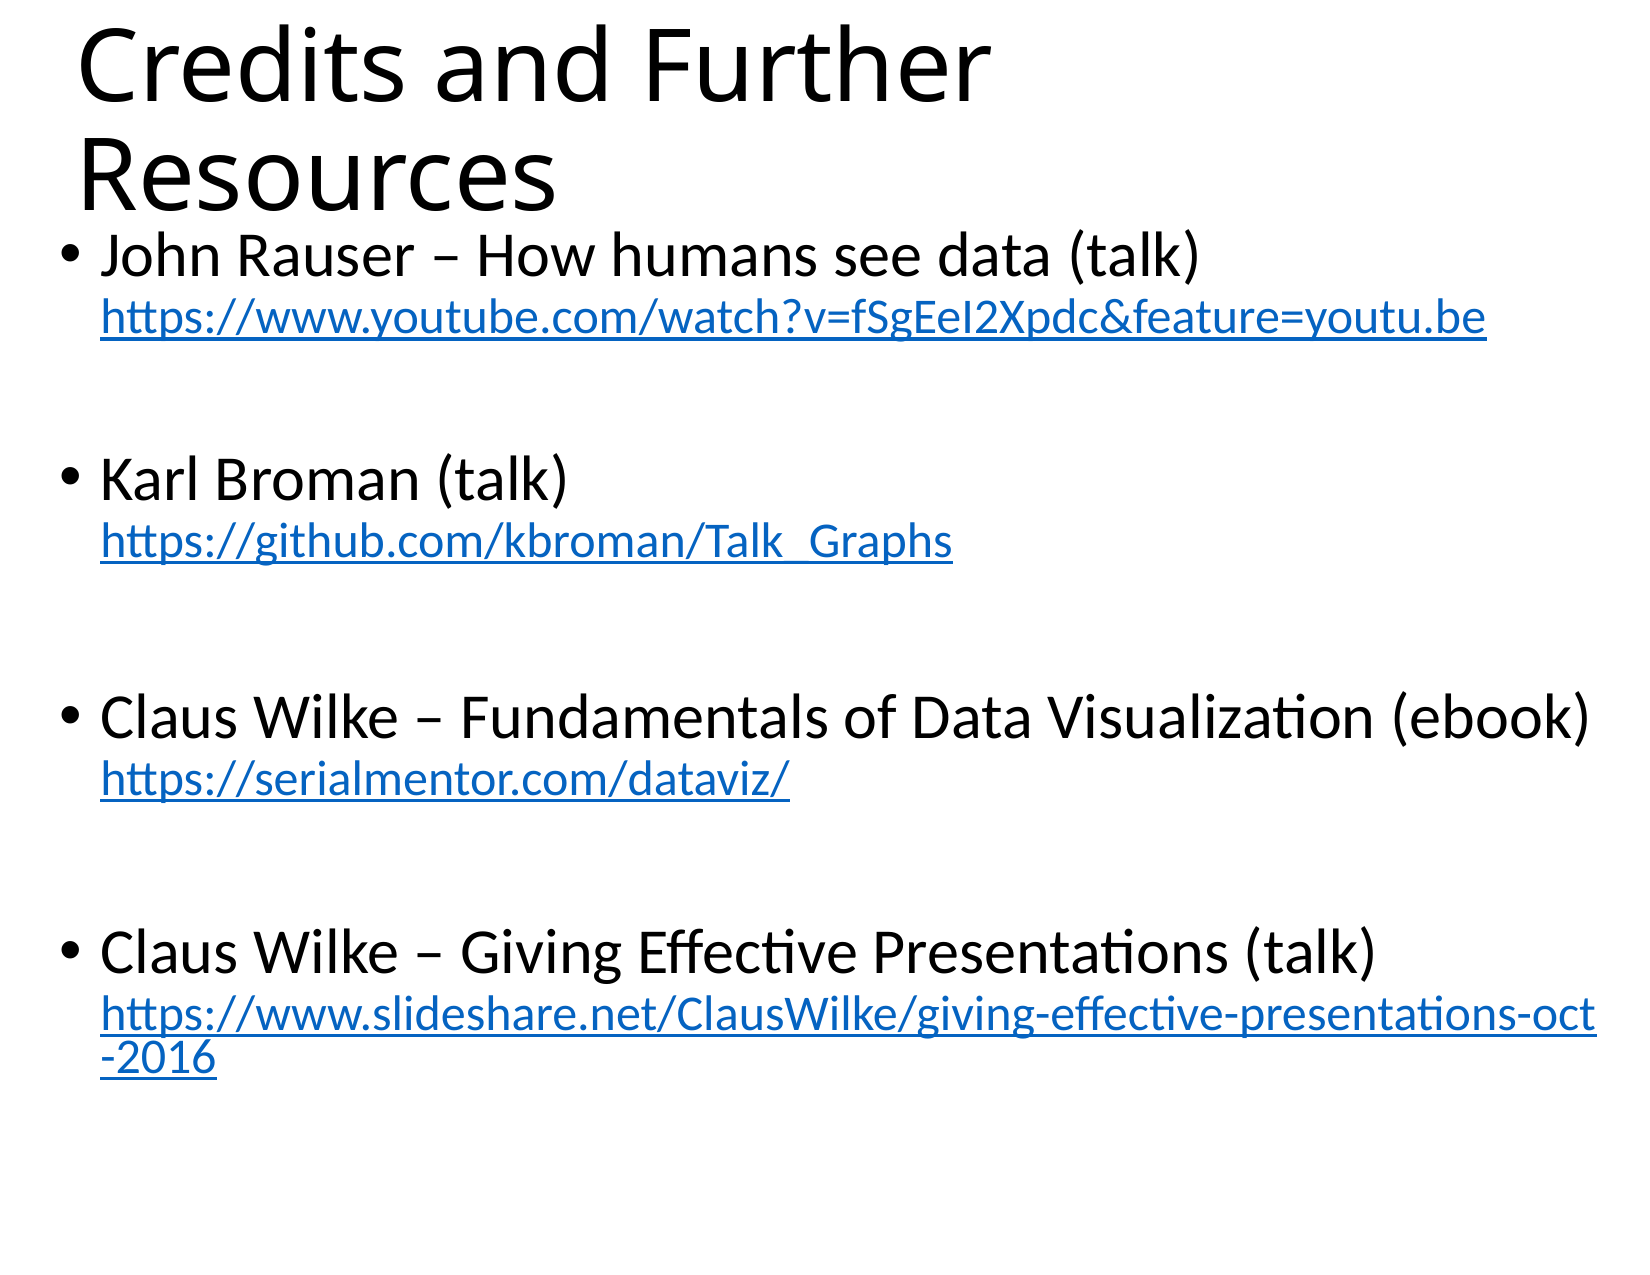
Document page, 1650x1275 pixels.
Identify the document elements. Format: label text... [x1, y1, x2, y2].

title Credits and Further Resources [60, 0, 1484, 213]
list John Rauser – How humans see data (talk) https://www.youtube.com/watch?v=fSgEeI2Xpdc&feature=youtu.be Karl Broman (talk) https://github.com/kbroman/Talk_Graphs Claus Wilke – Fundamentals of Data Visualization (ebook) https://serialmentor.com/dataviz/ Claus Wilke – Giving Effective Presentations (talk) https://www.slideshare.net/ClausWilke/giving-effective-presentations-oct-2016 [44, 213, 1615, 1242]
